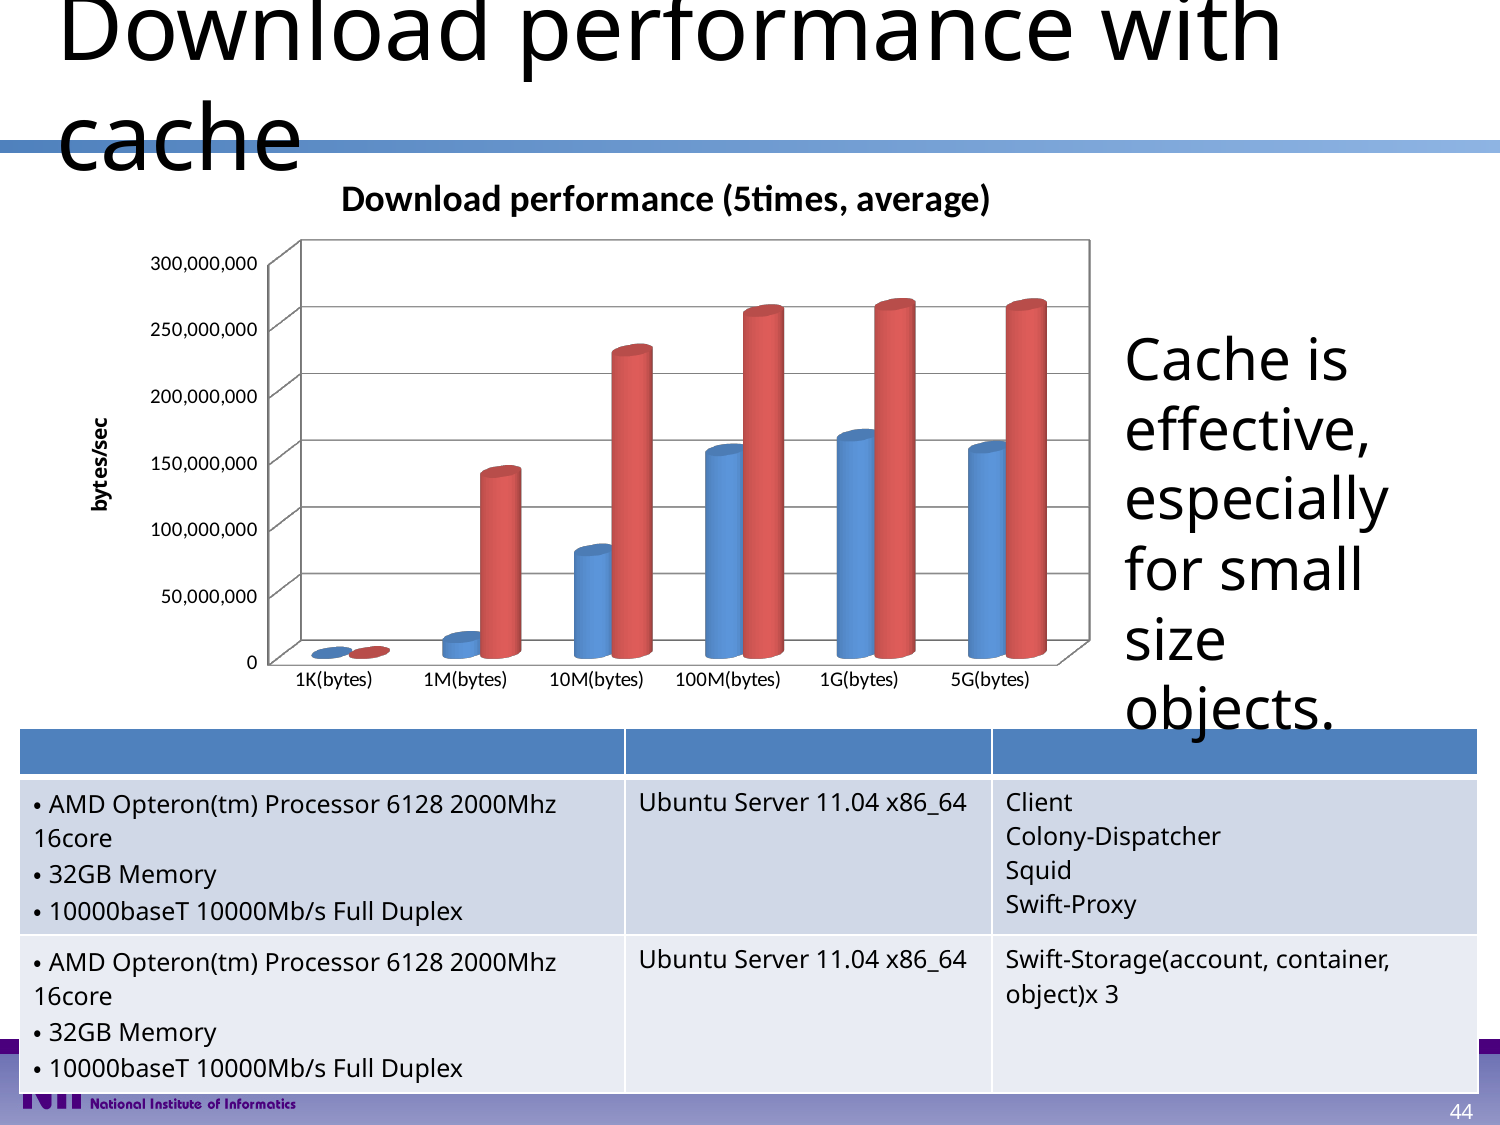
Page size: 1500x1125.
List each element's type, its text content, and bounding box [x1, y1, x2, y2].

table_header [20, 729, 624, 774]
slide_number 44 [1406, 1101, 1489, 1125]
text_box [1430, 141, 1440, 152]
table_cell Swift-Storage(account, container, object)x 3 [993, 936, 1477, 1092]
table_header [626, 729, 991, 774]
text_box Cache is effective, especially for small size objects. [1109, 314, 1459, 749]
table_cell Client Colony-Dispatcher Squid Swift-Proxy [993, 780, 1477, 934]
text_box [1457, 141, 1464, 152]
table_cell ・AMD Opteron(tm) Processor 6128 2000Mhz 16core ・32GB Memory ・10000baseT 10000Mb/s Full Duplex [20, 936, 624, 1092]
picture [0, 1039, 1500, 1125]
chart [51, 148, 1121, 702]
table_cell Ubuntu Server 11.04 x86_64 [626, 780, 991, 934]
table_cell Ubuntu Server 11.04 x86_64 [626, 936, 991, 1092]
table_header [993, 729, 1477, 774]
table_cell ・AMD Opteron(tm) Processor 6128 2000Mhz 16core ・32GB Memory ・10000baseT 10000Mb/s Full Duplex [20, 780, 624, 934]
title Download performance with cache [41, 30, 1392, 127]
